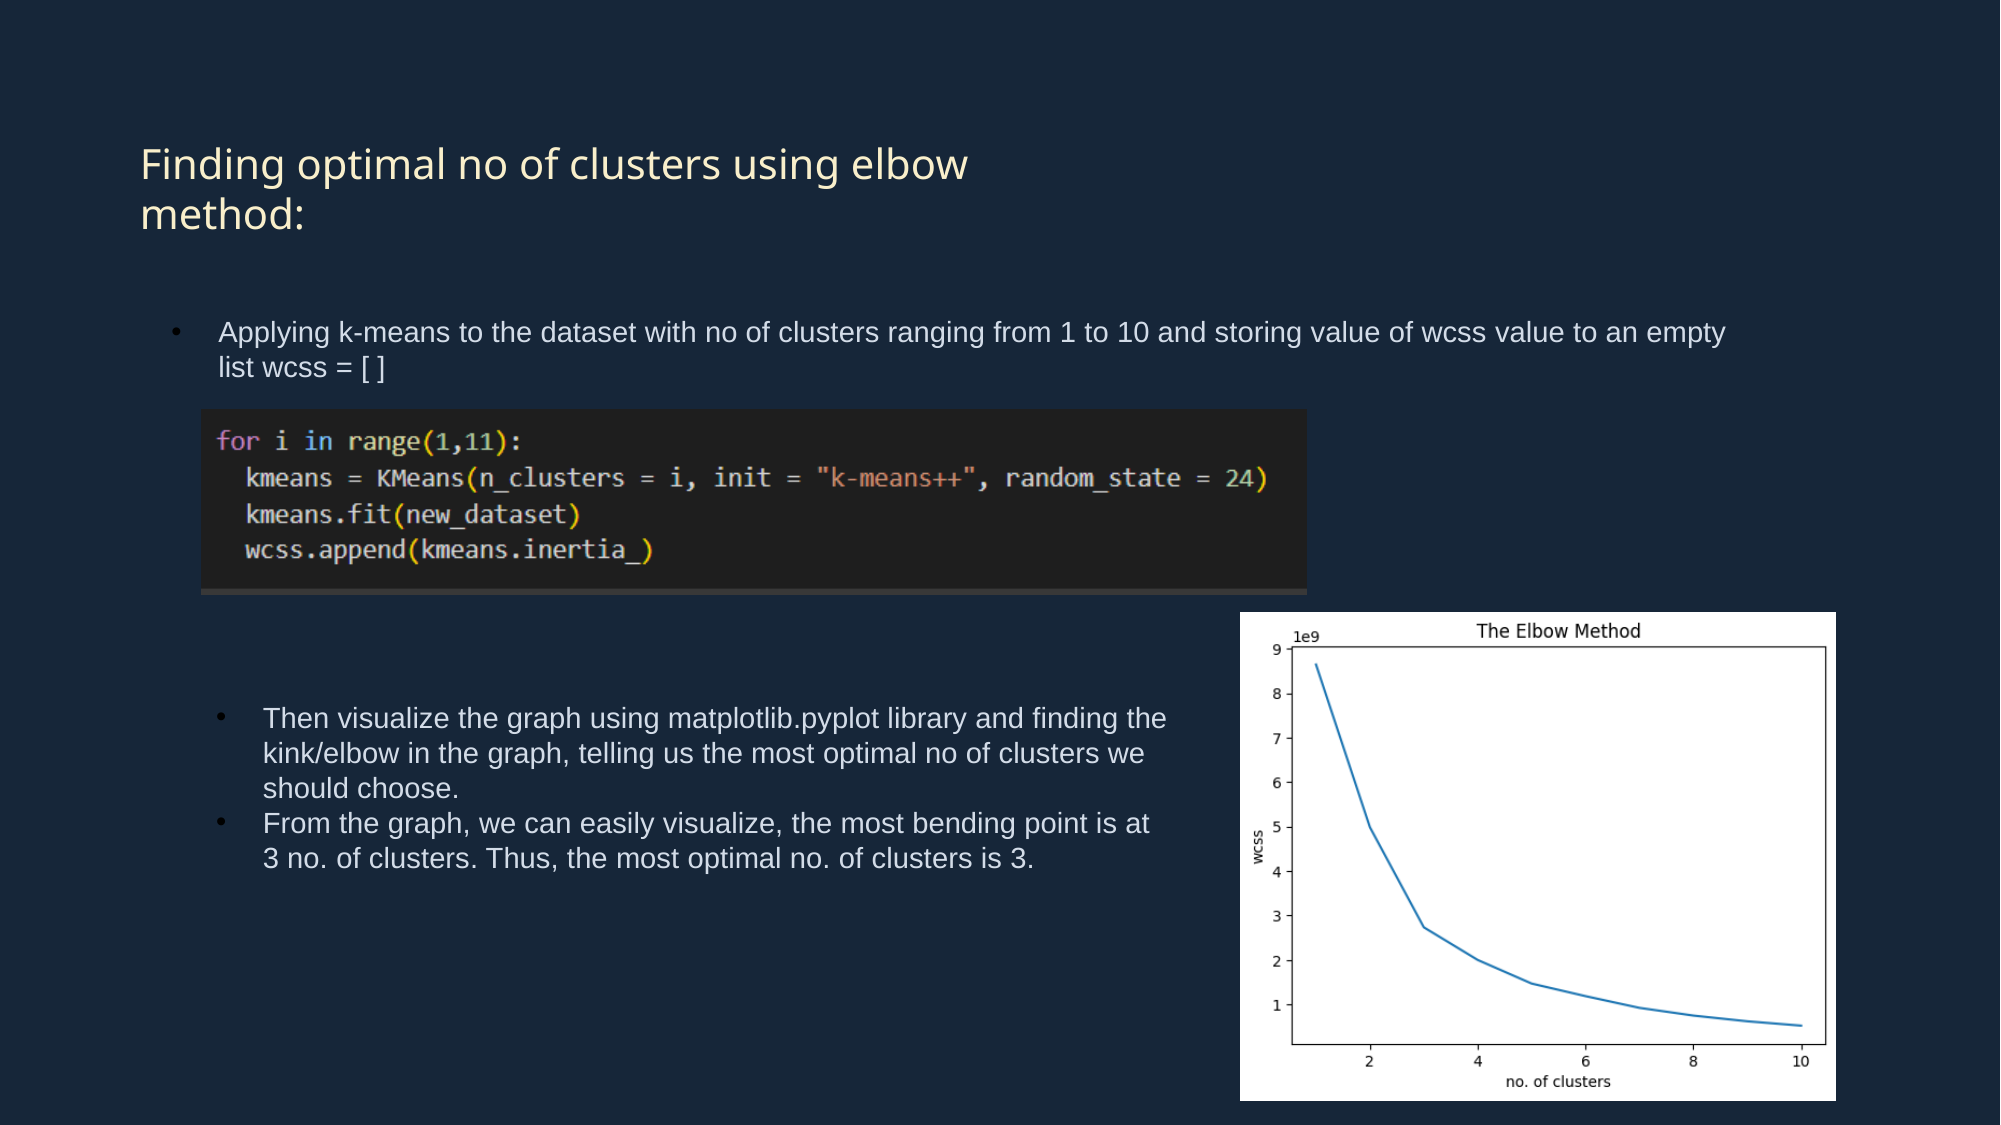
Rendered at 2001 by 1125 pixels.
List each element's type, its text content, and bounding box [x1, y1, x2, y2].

picture [200, 409, 1307, 595]
text_box Finding optimal no of clusters using elbow method: [125, 130, 1125, 246]
picture [1240, 611, 1836, 1101]
text_box Applying k-means to the dataset with no of clusters ranging from 1 to 10 and storing value of wcss value to an empty list wcss = [ ] [156, 306, 1752, 391]
text_box Then visualize the graph using matplotlib.pyplot library and finding the kink/elbow in the graph, telling us the most optimal no of clusters we should choose. From the graph, we can easily visualize, the most bending point is at 3 no. of clusters. Thus, the most optimal no. of clusters is 3. [201, 691, 1189, 882]
